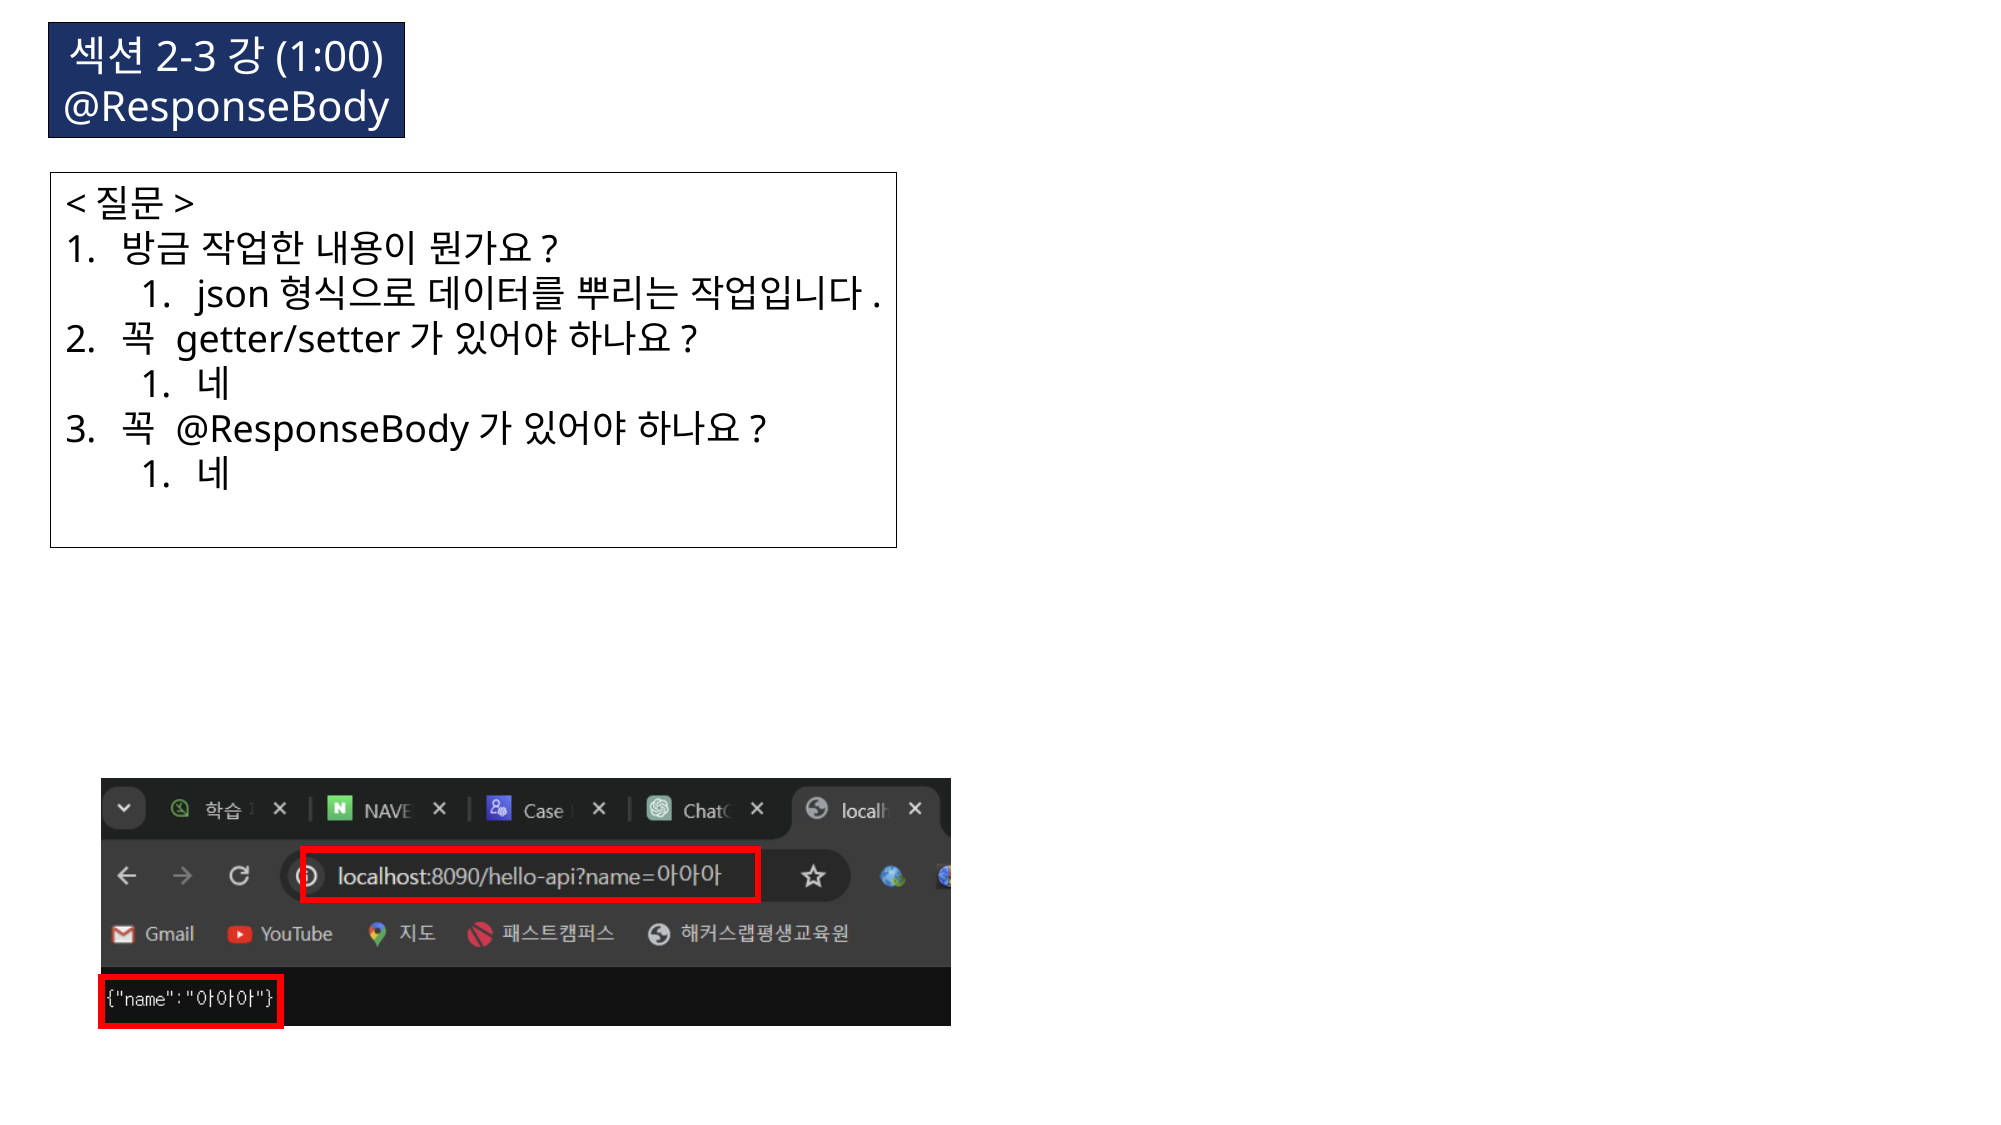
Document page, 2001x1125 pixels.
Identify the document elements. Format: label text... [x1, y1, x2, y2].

text_box 섹션2-3강(1:00) @ResponseBody [48, 22, 405, 138]
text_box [101, 778, 951, 1026]
text_box <질문> 방금 작업한 내용이 뭔가요? json형식으로 데이터를 뿌리는 작업입니다. 꼭 getter/setter가 있어야 하나요? 네 꼭 @ResponseBody가 있어야 하나요? 네 [50, 172, 897, 548]
